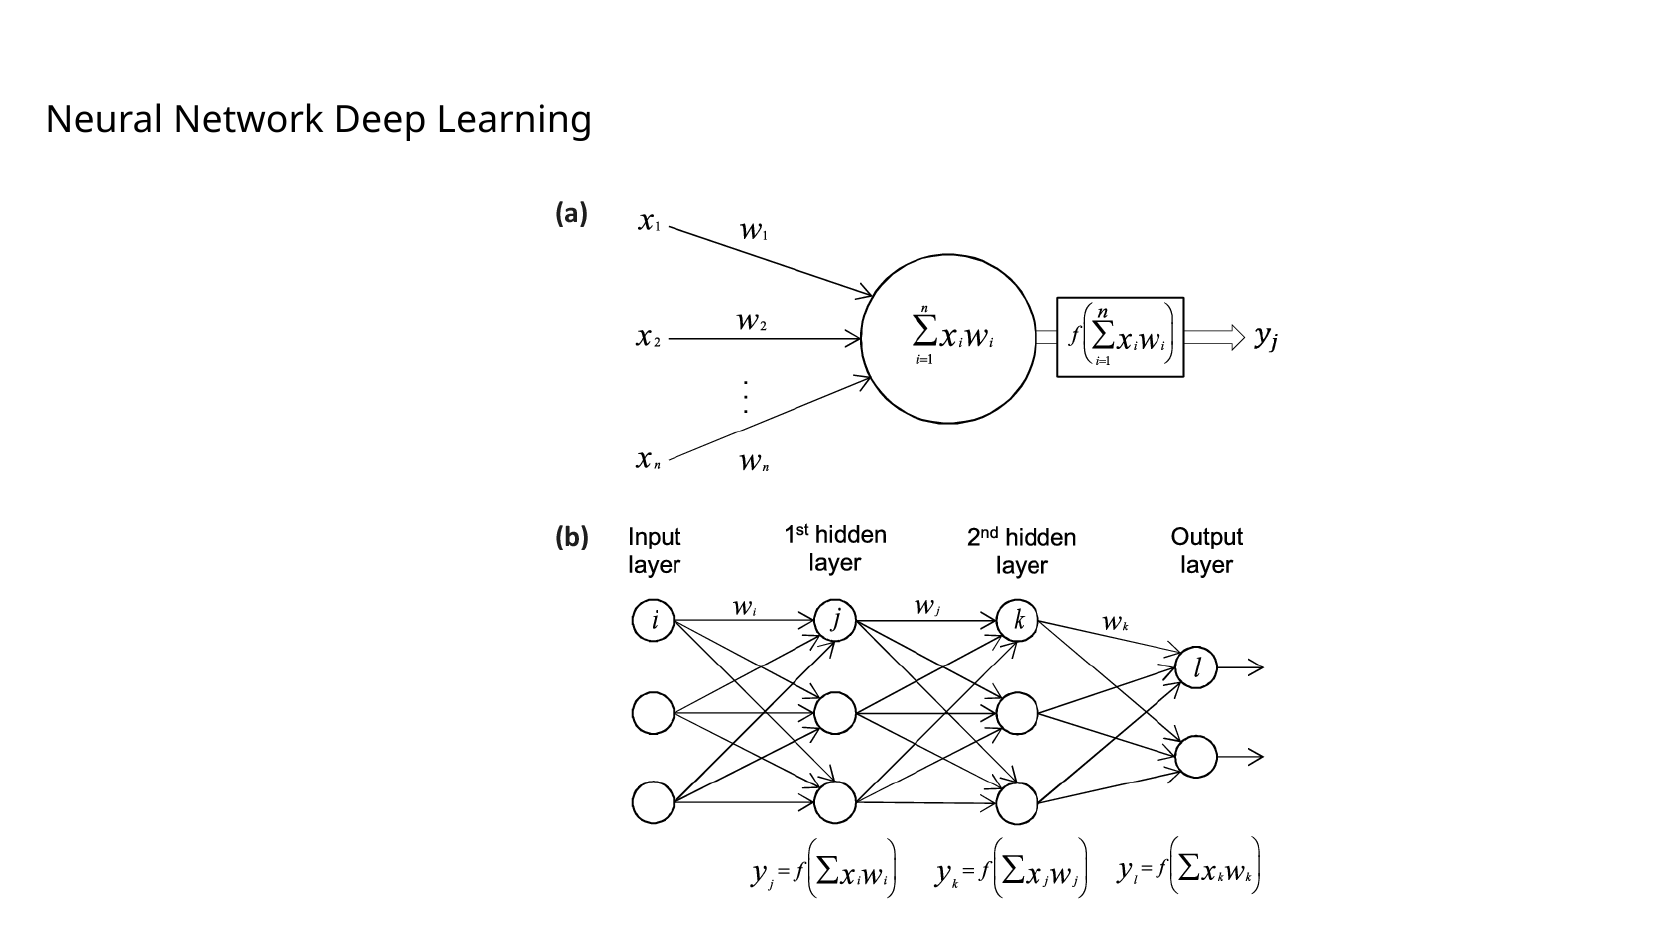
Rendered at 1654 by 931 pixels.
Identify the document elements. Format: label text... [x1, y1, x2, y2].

picture [554, 198, 1278, 901]
text_box Neural Network Deep Learning [44, 45, 1290, 190]
